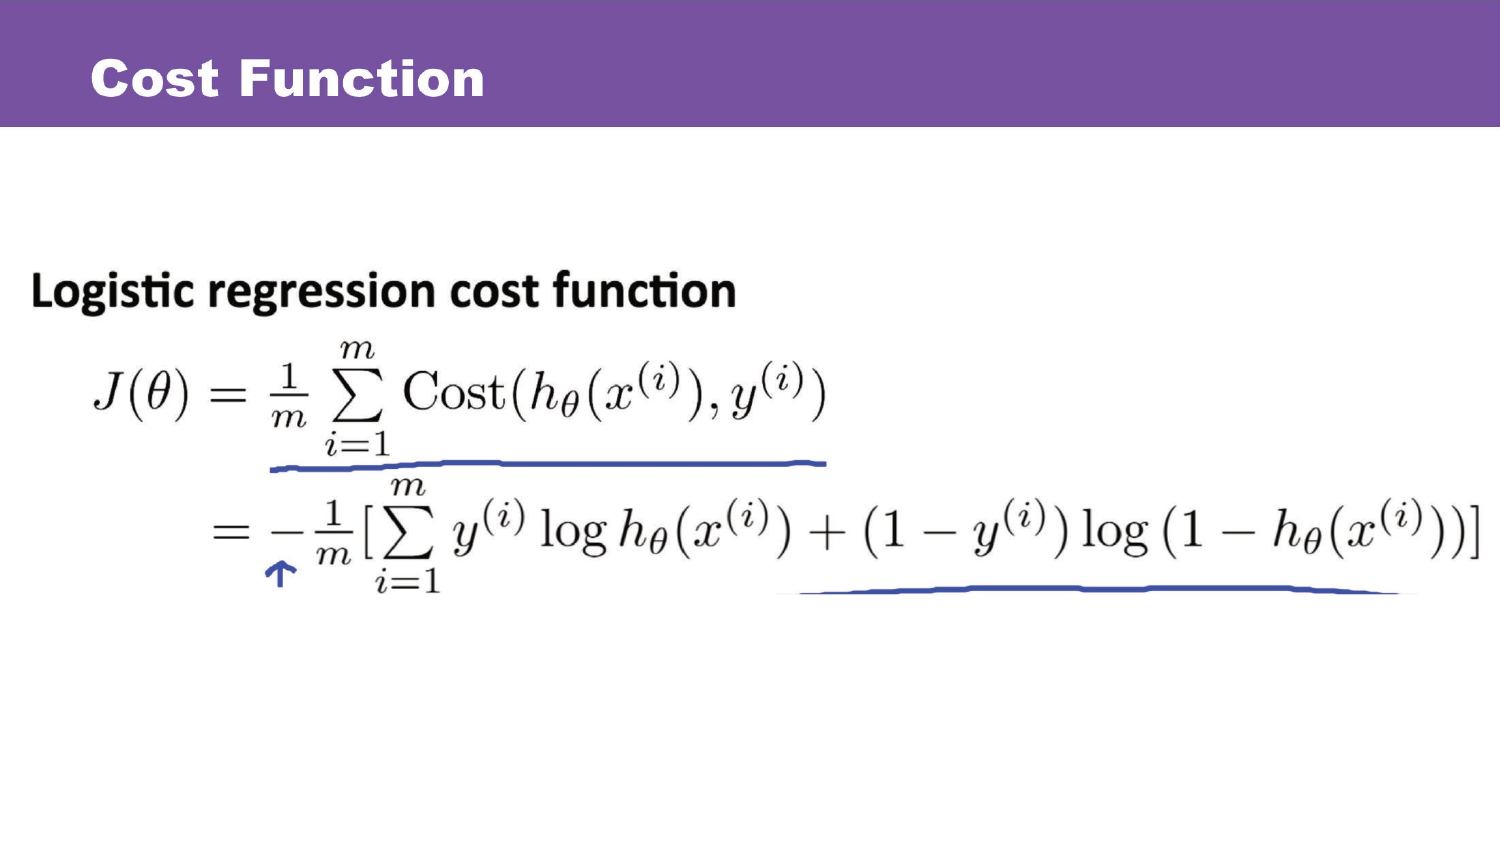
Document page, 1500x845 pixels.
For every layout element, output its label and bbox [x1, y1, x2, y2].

text_box [0, 0, 1500, 845]
